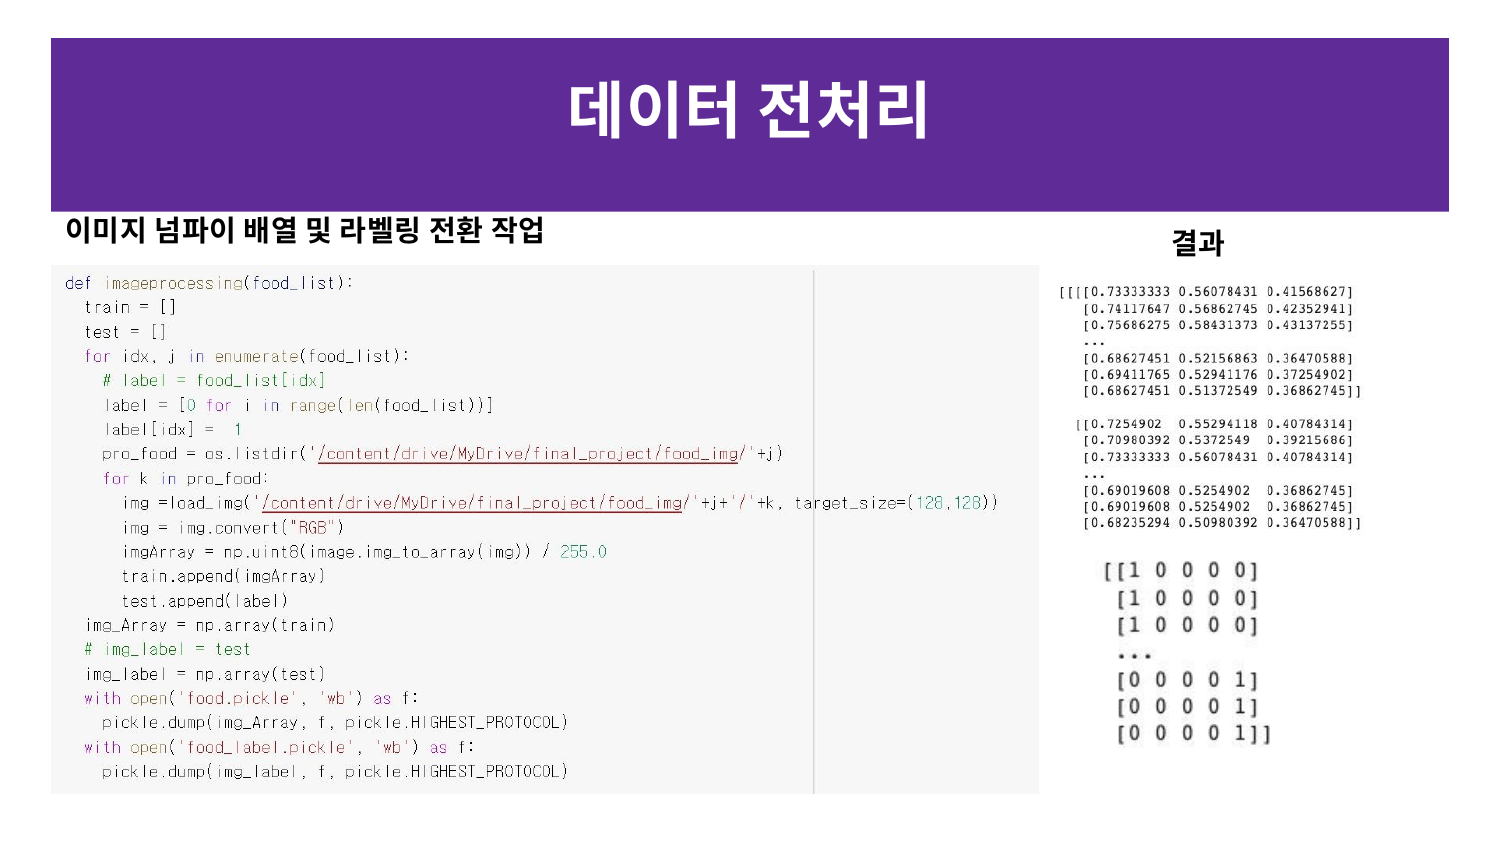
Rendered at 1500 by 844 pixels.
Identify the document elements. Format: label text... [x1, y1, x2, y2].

text_box 이미지 넘파이 배열 및 라벨링 전환 작업 [63, 210, 577, 248]
text_box [1094, 560, 1270, 748]
text_box 결과 [1168, 223, 1232, 261]
text_box [1060, 285, 1364, 536]
text_box [51, 265, 1040, 794]
title 데이터 전처리 [51, 38, 1449, 212]
